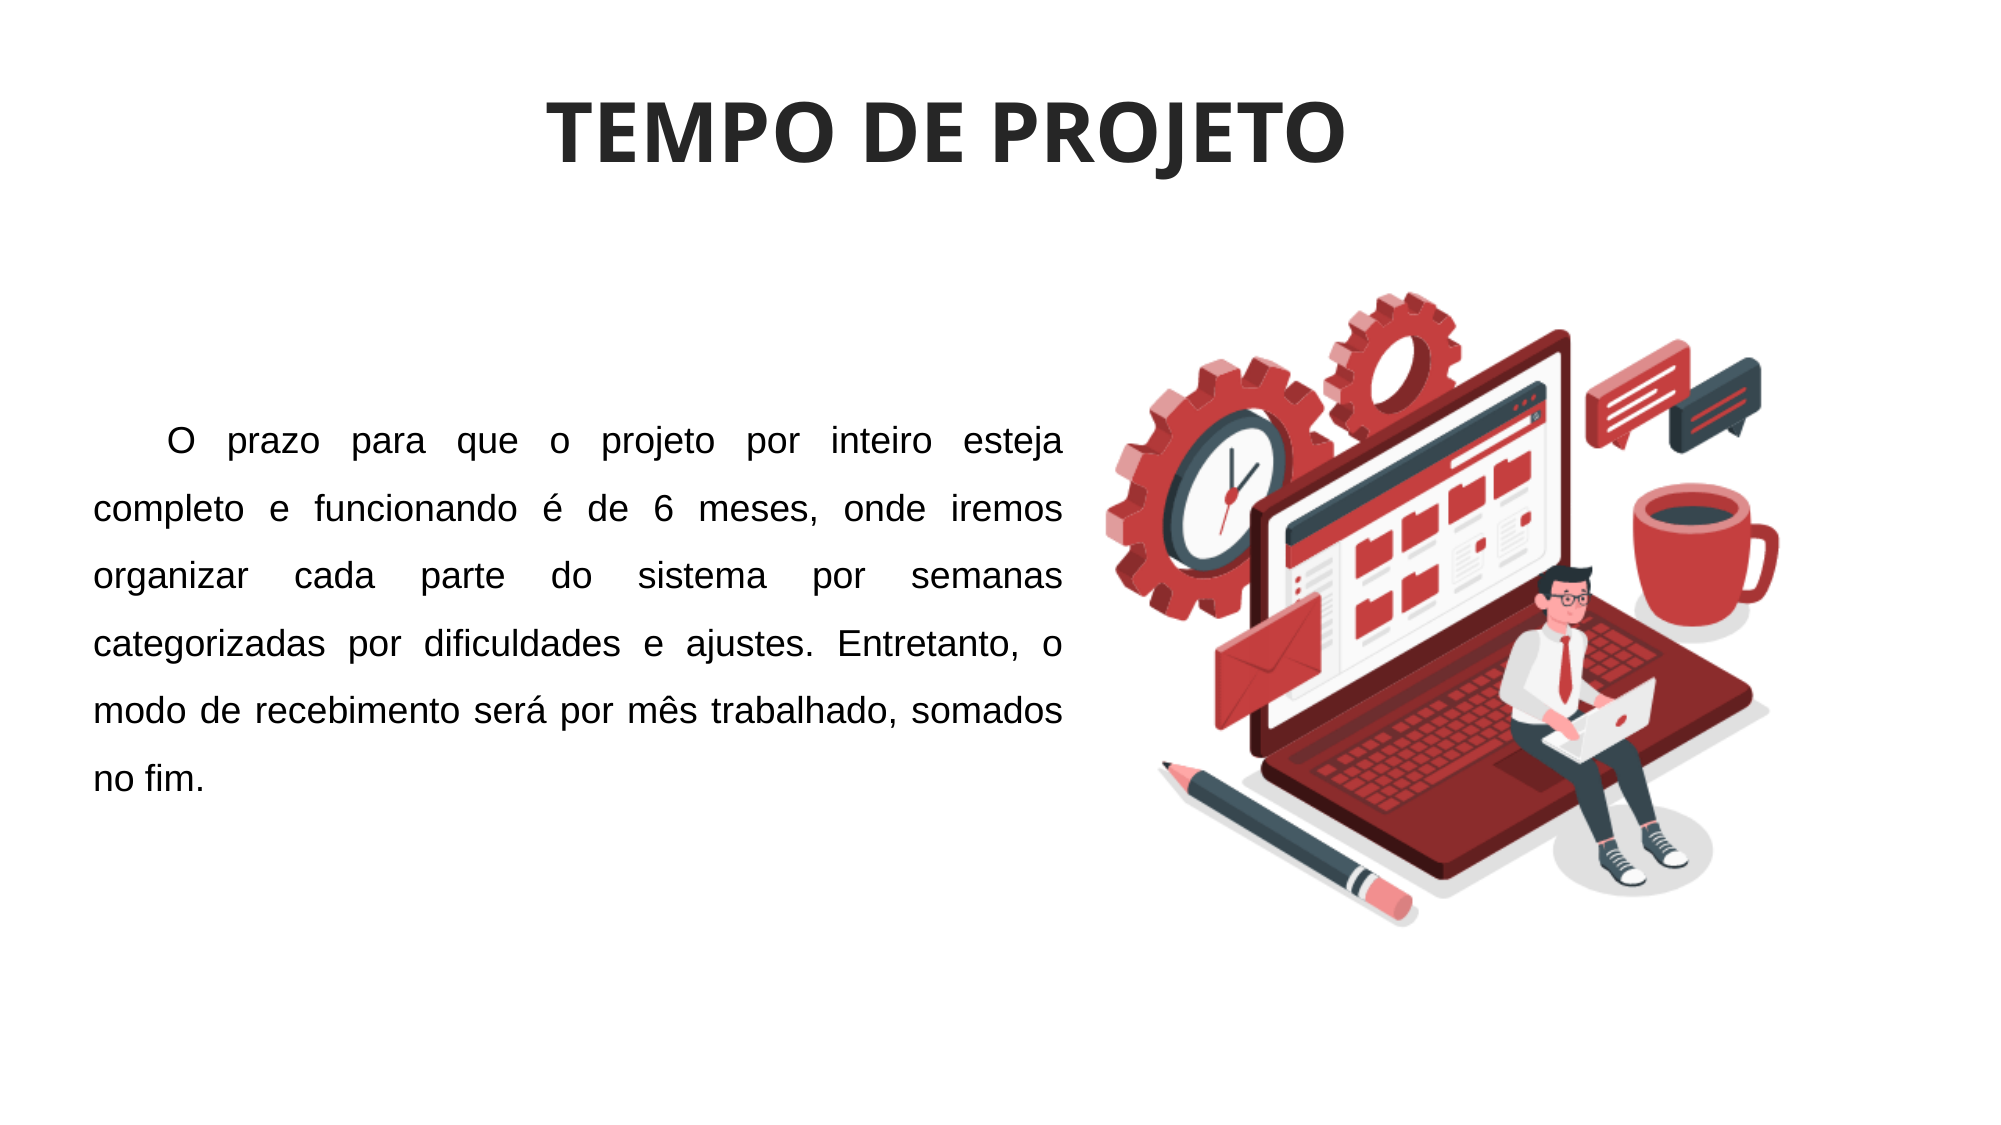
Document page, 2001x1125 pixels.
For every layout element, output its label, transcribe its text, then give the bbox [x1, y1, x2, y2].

picture [1078, 228, 1860, 1010]
text_box TEMPO DE PROJETO [531, 71, 1469, 186]
text_box O prazo para que o projeto por inteiro esteja completo e funcionando é de 6 meses, onde iremos organizar cada parte do sistema por semanas categorizadas por dificuldades e ajustes. Entretanto, o modo de recebimento será por mês trabalhado, somados no fim. [78, 386, 1078, 807]
